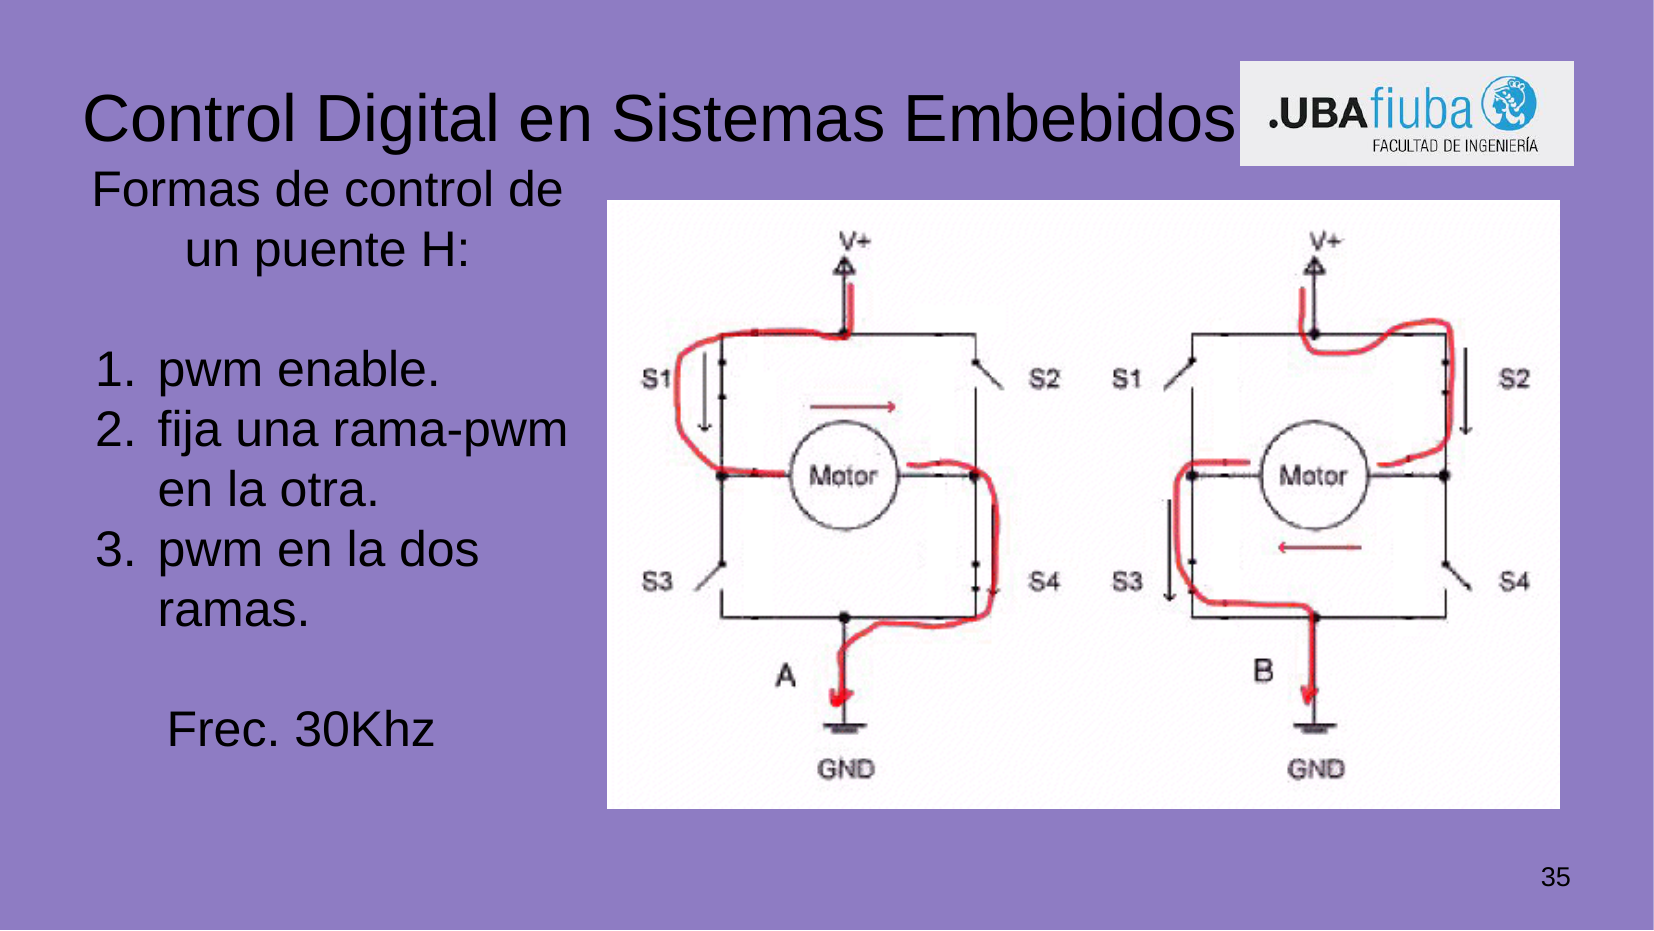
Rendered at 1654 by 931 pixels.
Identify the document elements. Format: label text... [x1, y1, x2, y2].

picture [607, 200, 1561, 809]
picture [1239, 61, 1574, 166]
slide_number ‹#› [1471, 859, 1571, 931]
text_box Formas de control de un puente H: pwm enable. fija una rama-pwm en la otra. pwm en la dos ramas. Frec. 30Khz [82, 227, 573, 767]
text_box Control Digital en Sistemas Embebidos [82, 37, 1571, 193]
